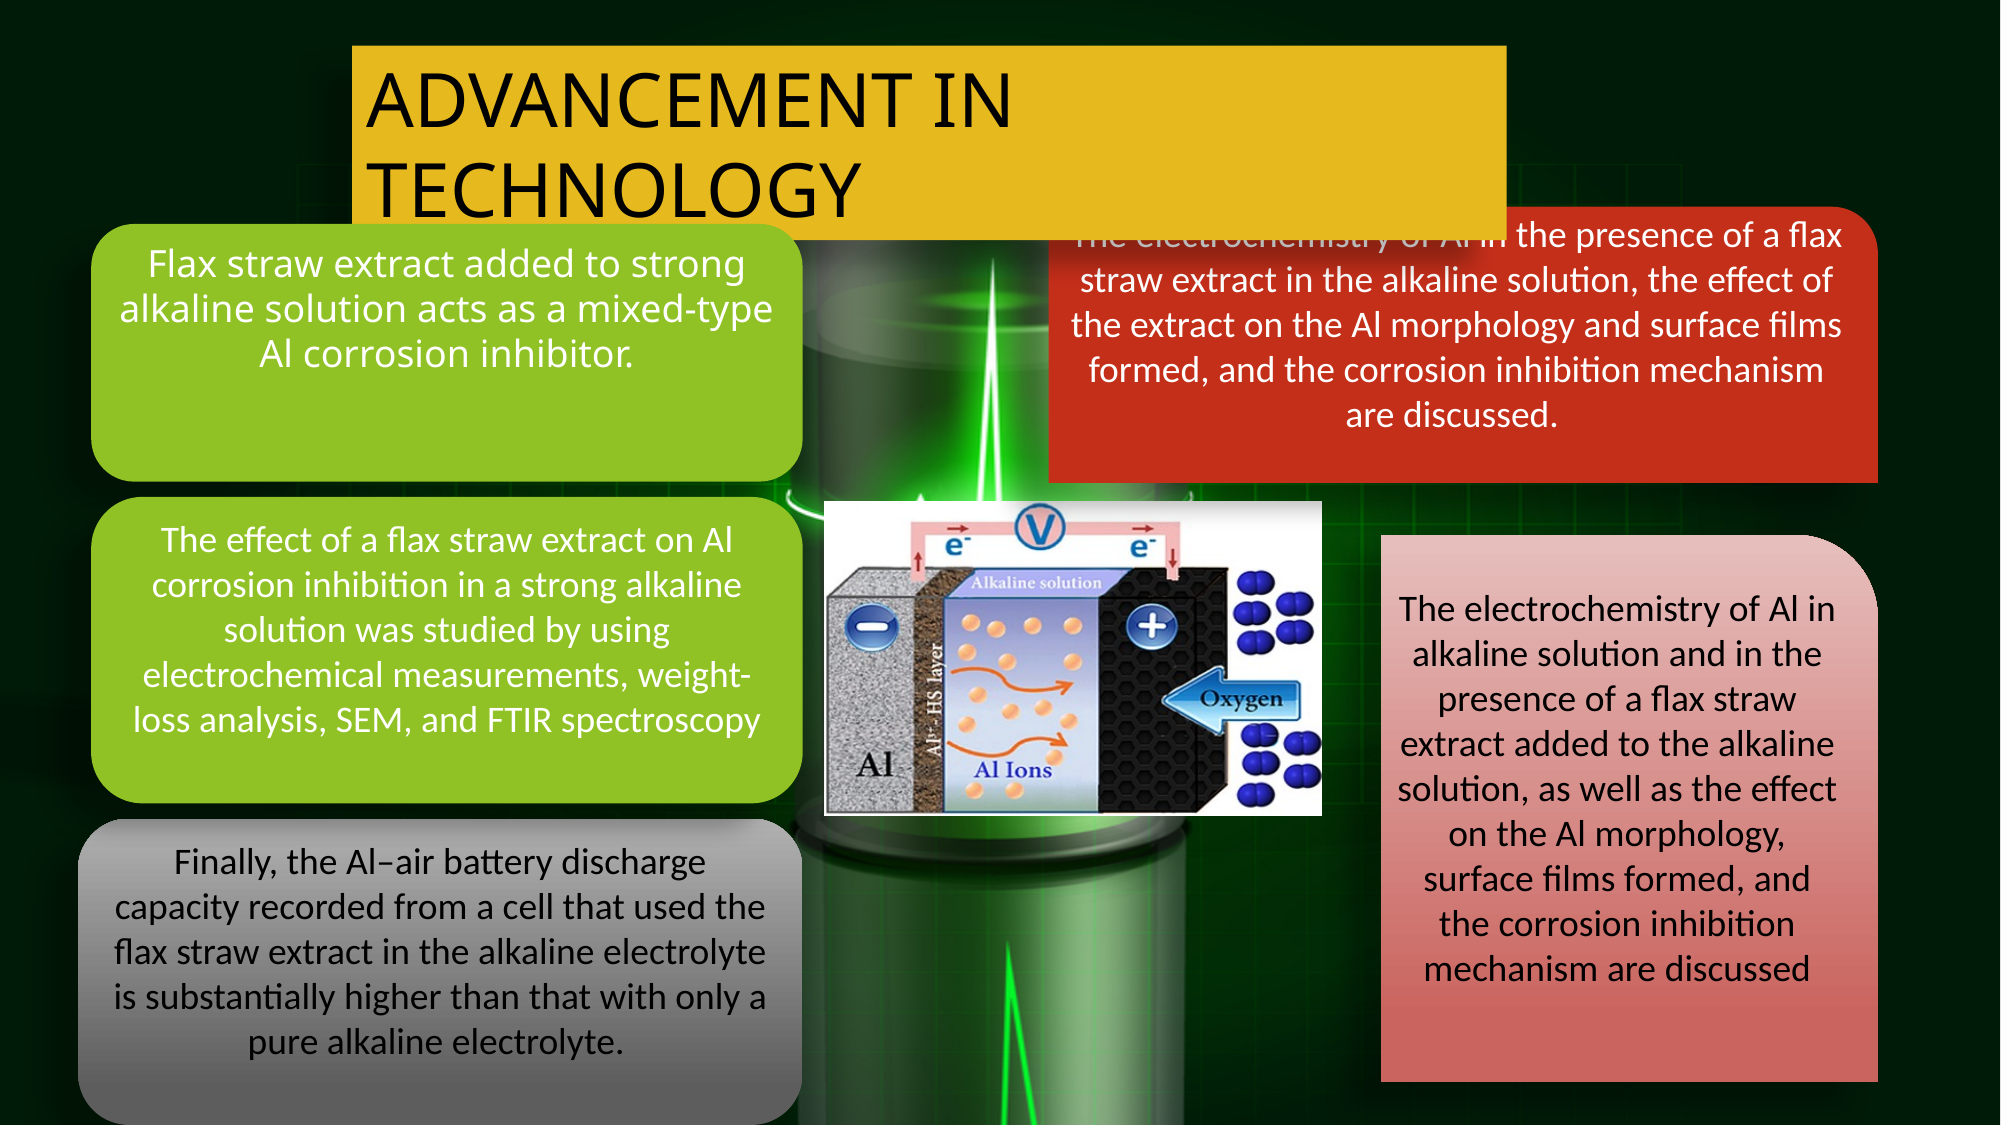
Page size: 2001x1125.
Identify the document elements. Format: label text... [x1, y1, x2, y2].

text_box Finally, the Al–air battery discharge capacity recorded from a cell that used the flax straw extract in the alkaline electrolyte is substantially higher than that with only a pure alkaline electrolyte. [76, 820, 804, 1125]
text_box The electrochemistry of Al in alkaline solution and in the presence of a flax straw extract added to the alkaline solution, as well as the effect on the Al morphology, surface films formed, and the corrosion inhibition mechanism are discussed [1379, 533, 1879, 1084]
text_box The electrochemistry of Al in the presence of a flax straw extract in the alkaline solution, the effect of the extract on the Al morphology and surface films formed, and the corrosion inhibition mechanism are discussed. [1046, 205, 1880, 485]
text_box The effect of a flax straw extract on Al corrosion inhibition in a strong alkaline solution was studied by using electrochemical measurements, weight-loss analysis, SEM, and FTIR spectroscopy [89, 495, 805, 805]
text_box Flax straw extract added to strong alkaline solution acts as a mixed-type Al corrosion inhibitor. [89, 222, 805, 484]
picture [0, 0, 2001, 1125]
text_box ADVANCEMENT IN TECHNOLOGY [350, 44, 1508, 242]
